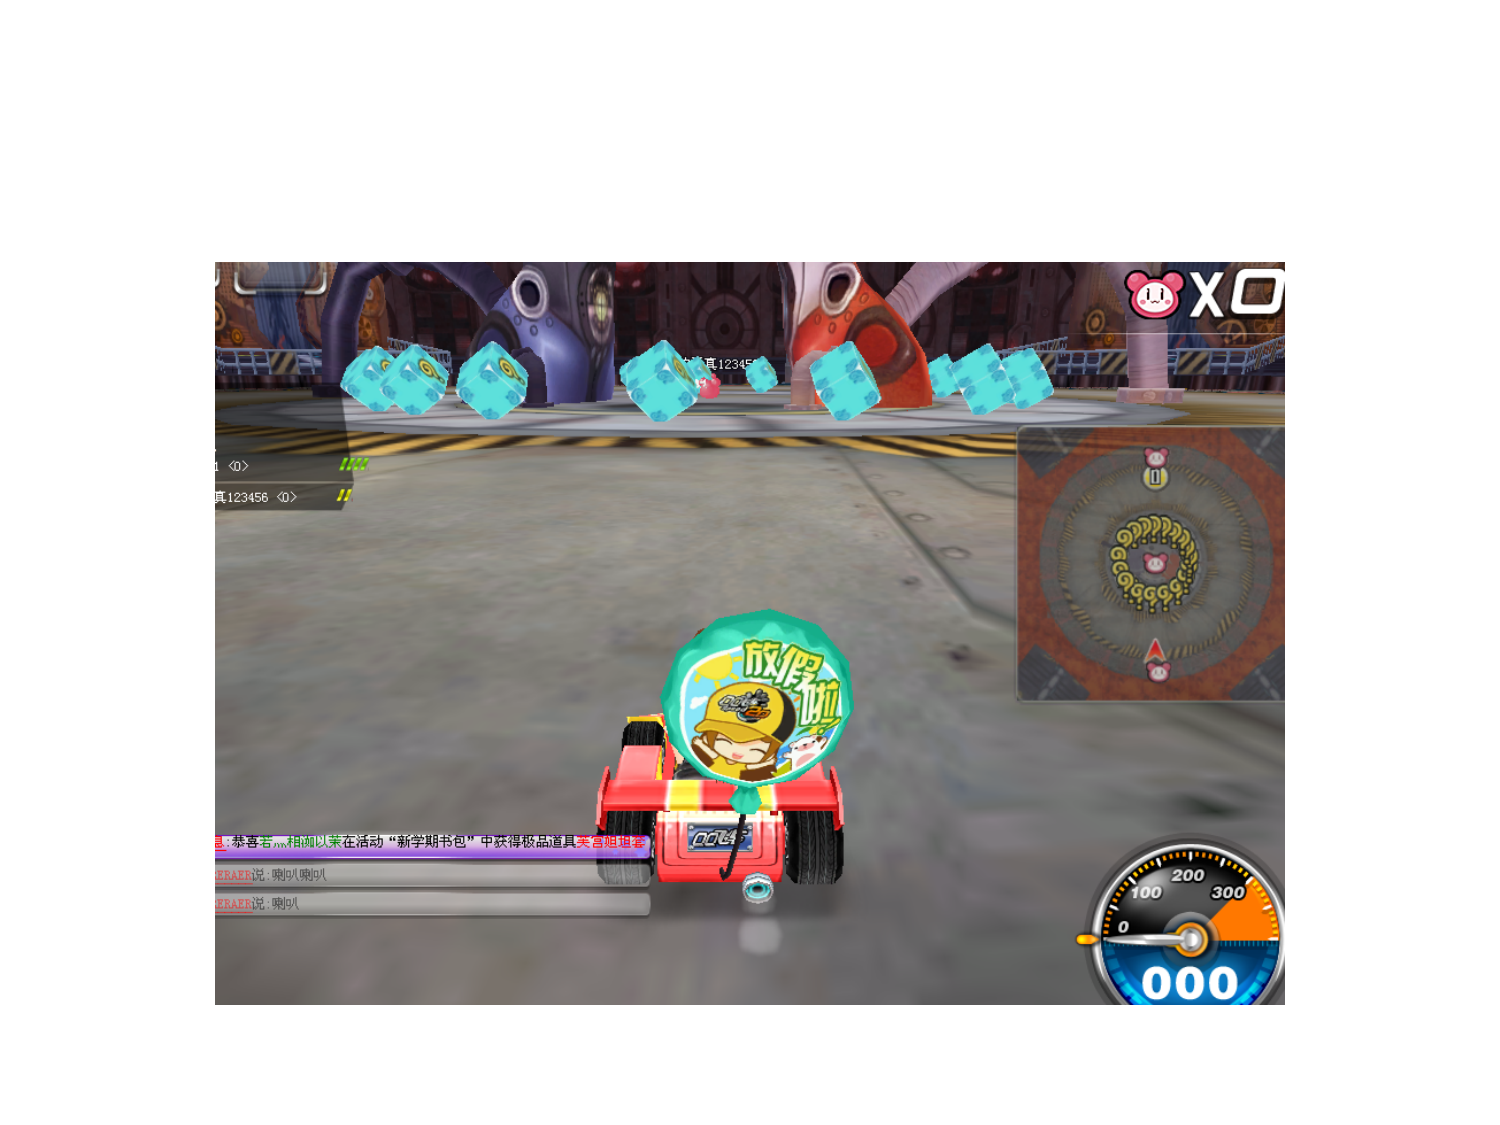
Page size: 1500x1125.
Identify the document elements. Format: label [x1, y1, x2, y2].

list [215, 262, 1285, 1006]
